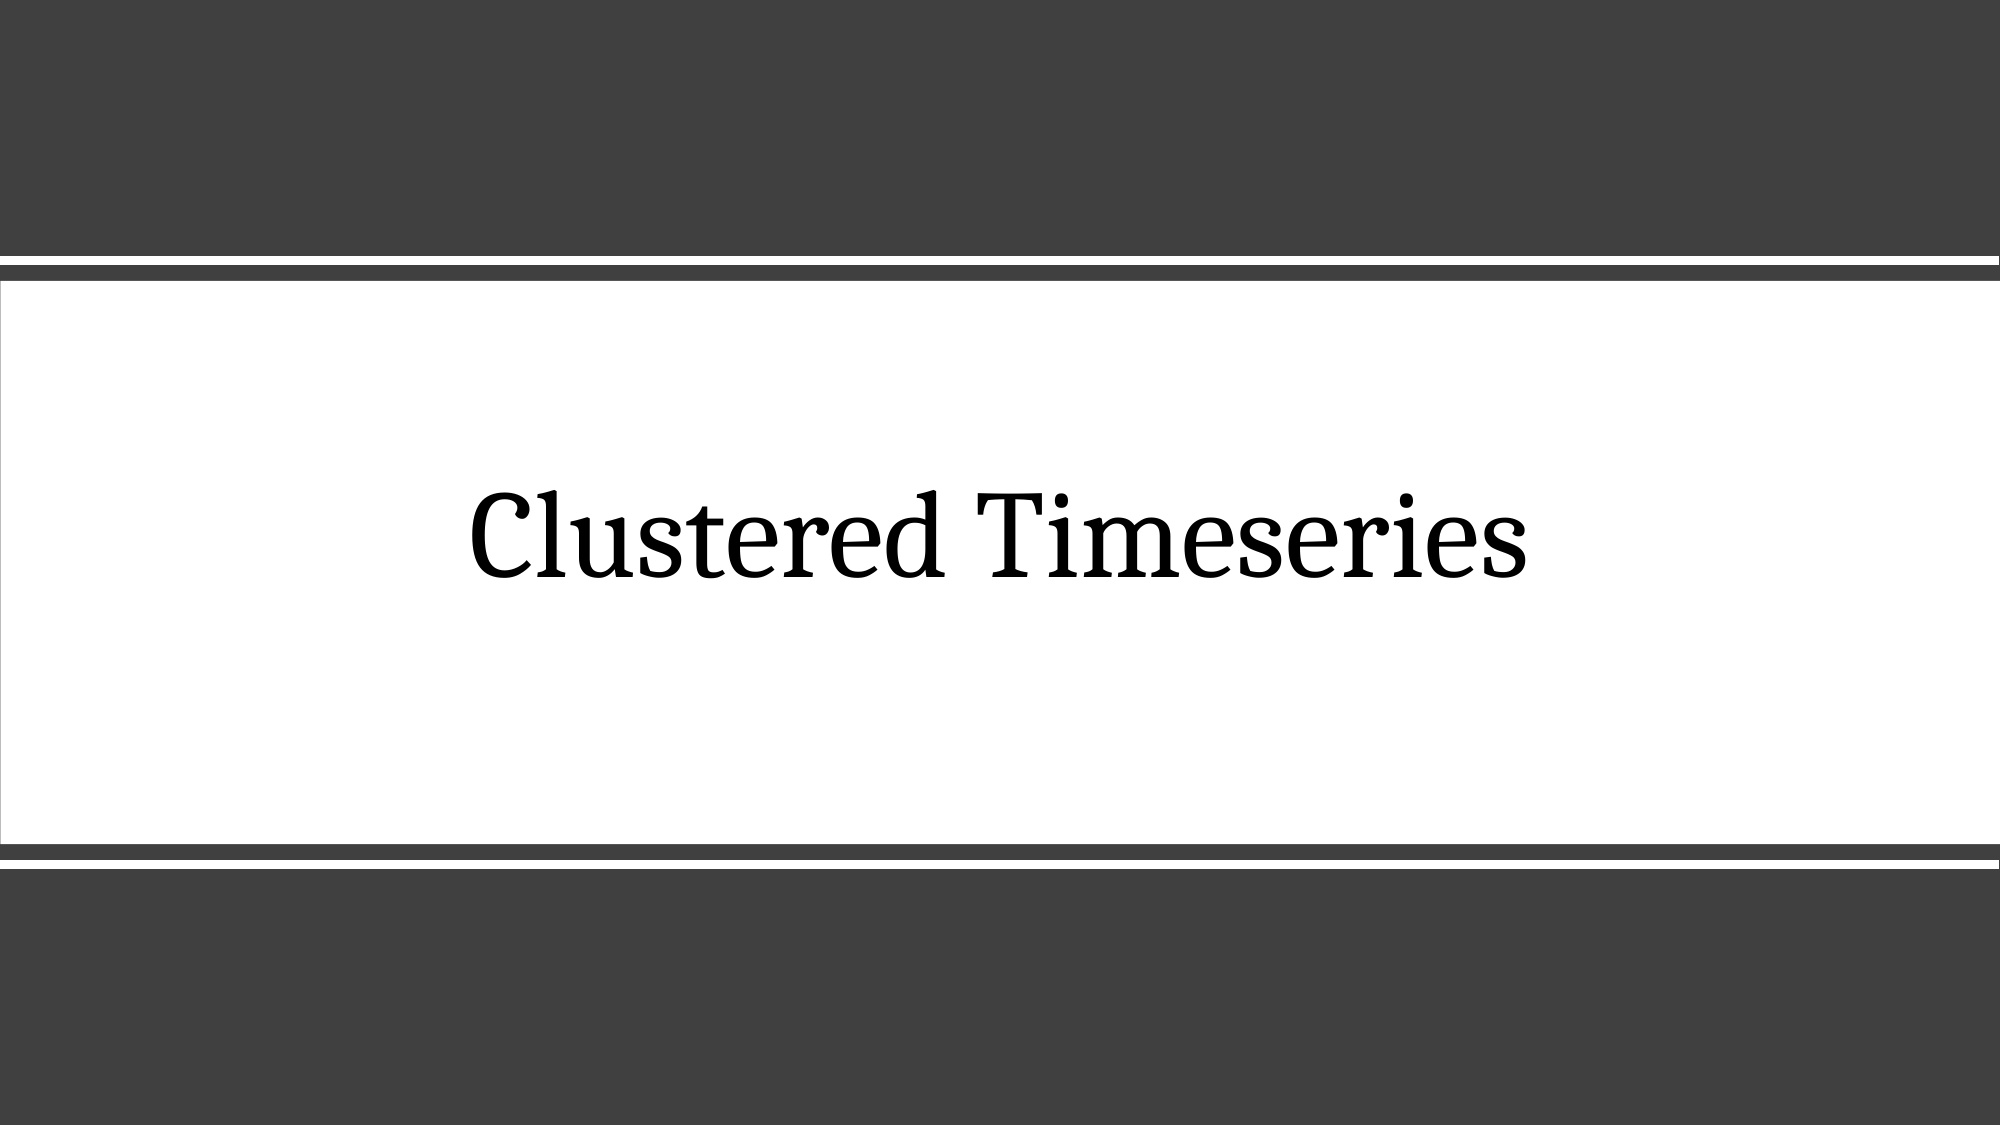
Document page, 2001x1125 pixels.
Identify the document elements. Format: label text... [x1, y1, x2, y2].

title Clustered Timeseries [130, 307, 1870, 613]
text_box [249, 840, 1750, 864]
text_box [0, 845, 249, 860]
text_box [0, 261, 2000, 280]
text_box [0, 0, 2000, 260]
text_box [0, 865, 2000, 1125]
text_box [249, 865, 1750, 990]
text_box [1750, 845, 2000, 864]
text_box [0, 280, 2000, 845]
